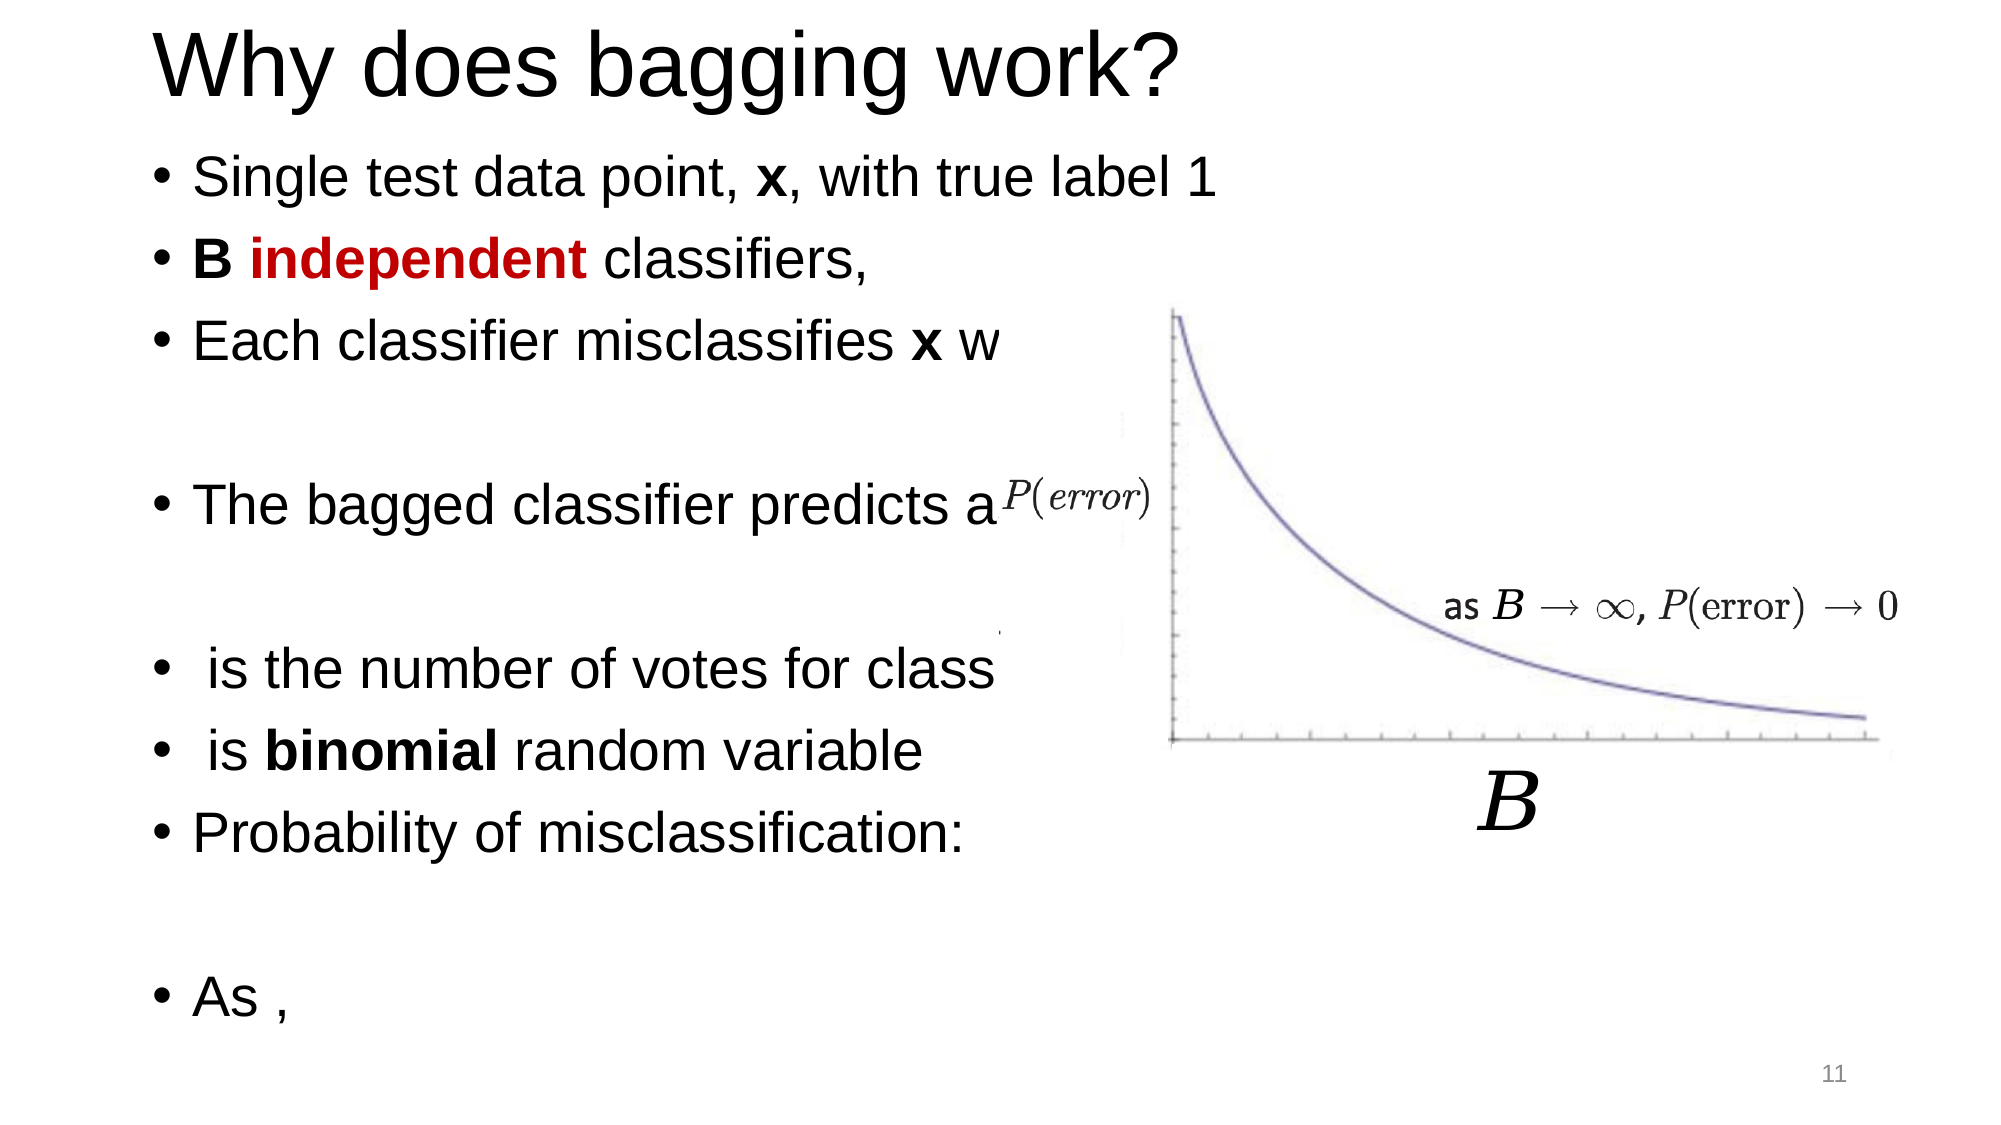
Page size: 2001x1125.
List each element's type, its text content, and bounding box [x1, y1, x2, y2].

slide_number 11 [1412, 1042, 1863, 1103]
title Why does bagging work? [137, 0, 1863, 176]
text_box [999, 274, 1927, 851]
